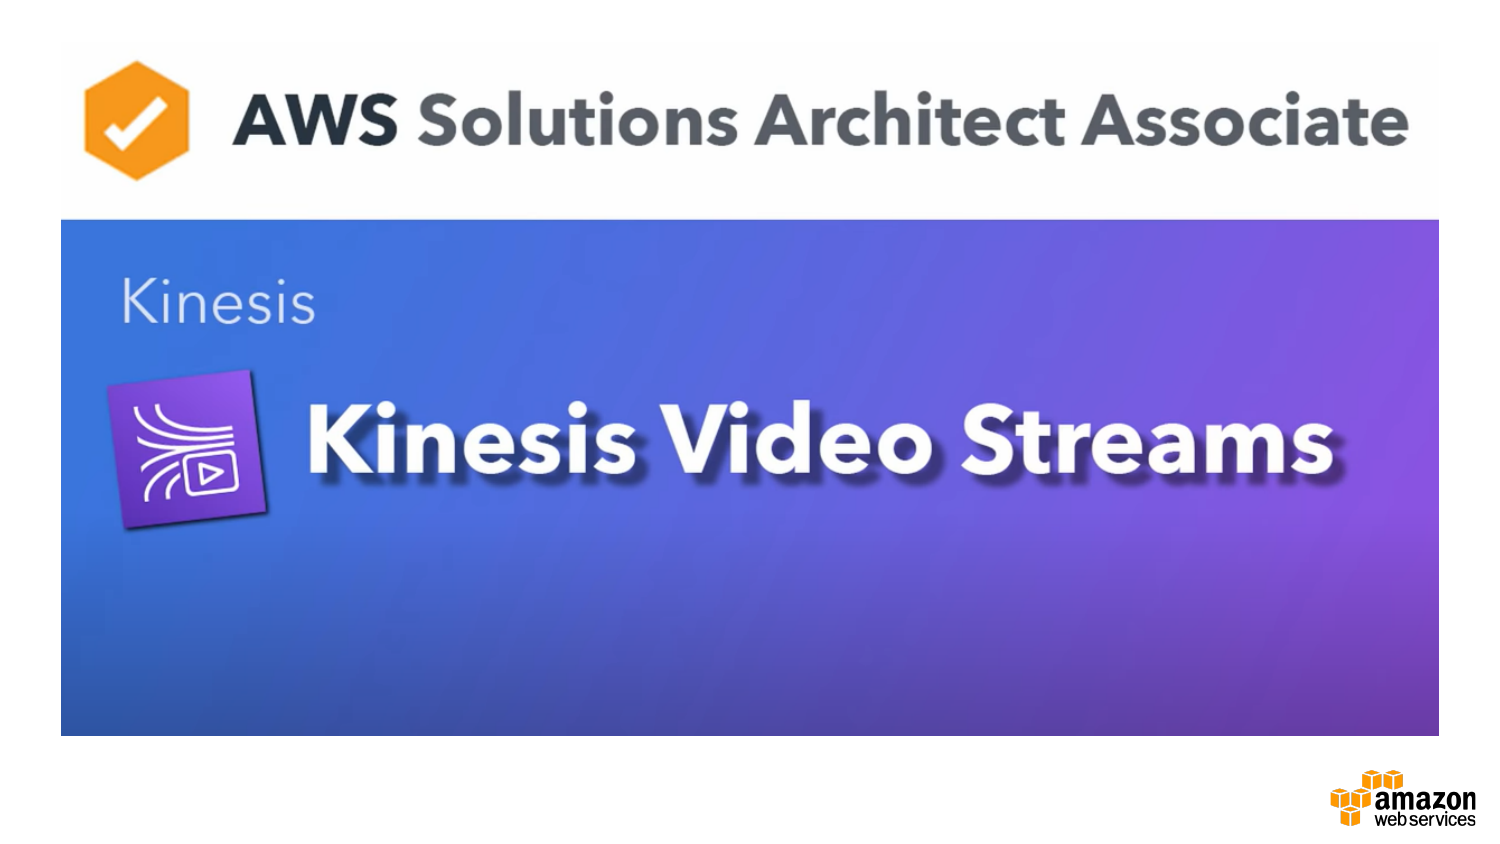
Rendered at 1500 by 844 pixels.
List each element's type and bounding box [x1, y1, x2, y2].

picture [61, 42, 1439, 737]
